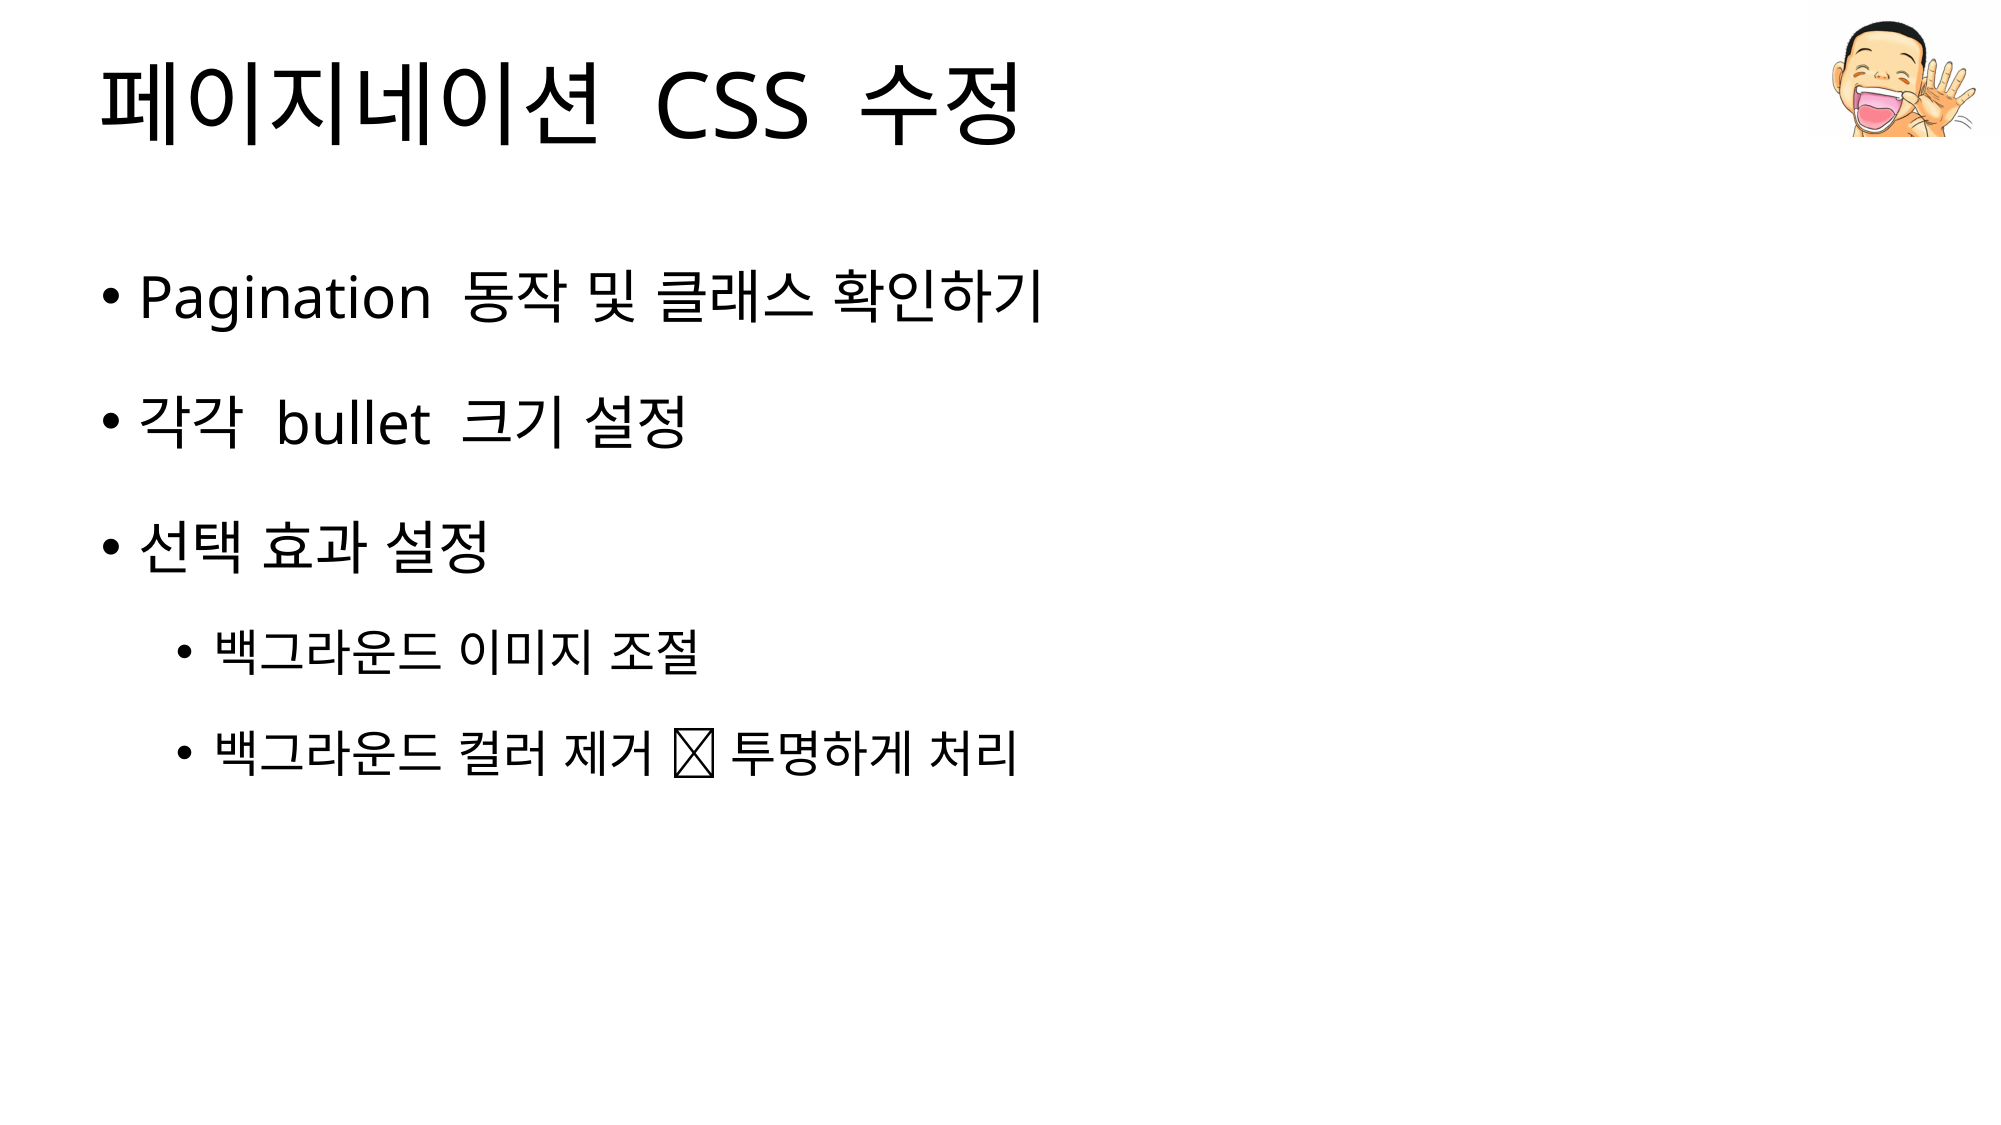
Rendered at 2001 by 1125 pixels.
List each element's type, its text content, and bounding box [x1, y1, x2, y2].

picture [1931, 0, 2000, 137]
text_box Pagination 동작 및 클래스 확인하기 각각 bullet 크기 설정 선택 효과 설정 백그라운드 이미지 조절 백그라운드 컬러 제거  투명하게 처리 [85, 217, 1863, 1077]
title 페이지네이션 CSS 수정 [83, 0, 1931, 218]
